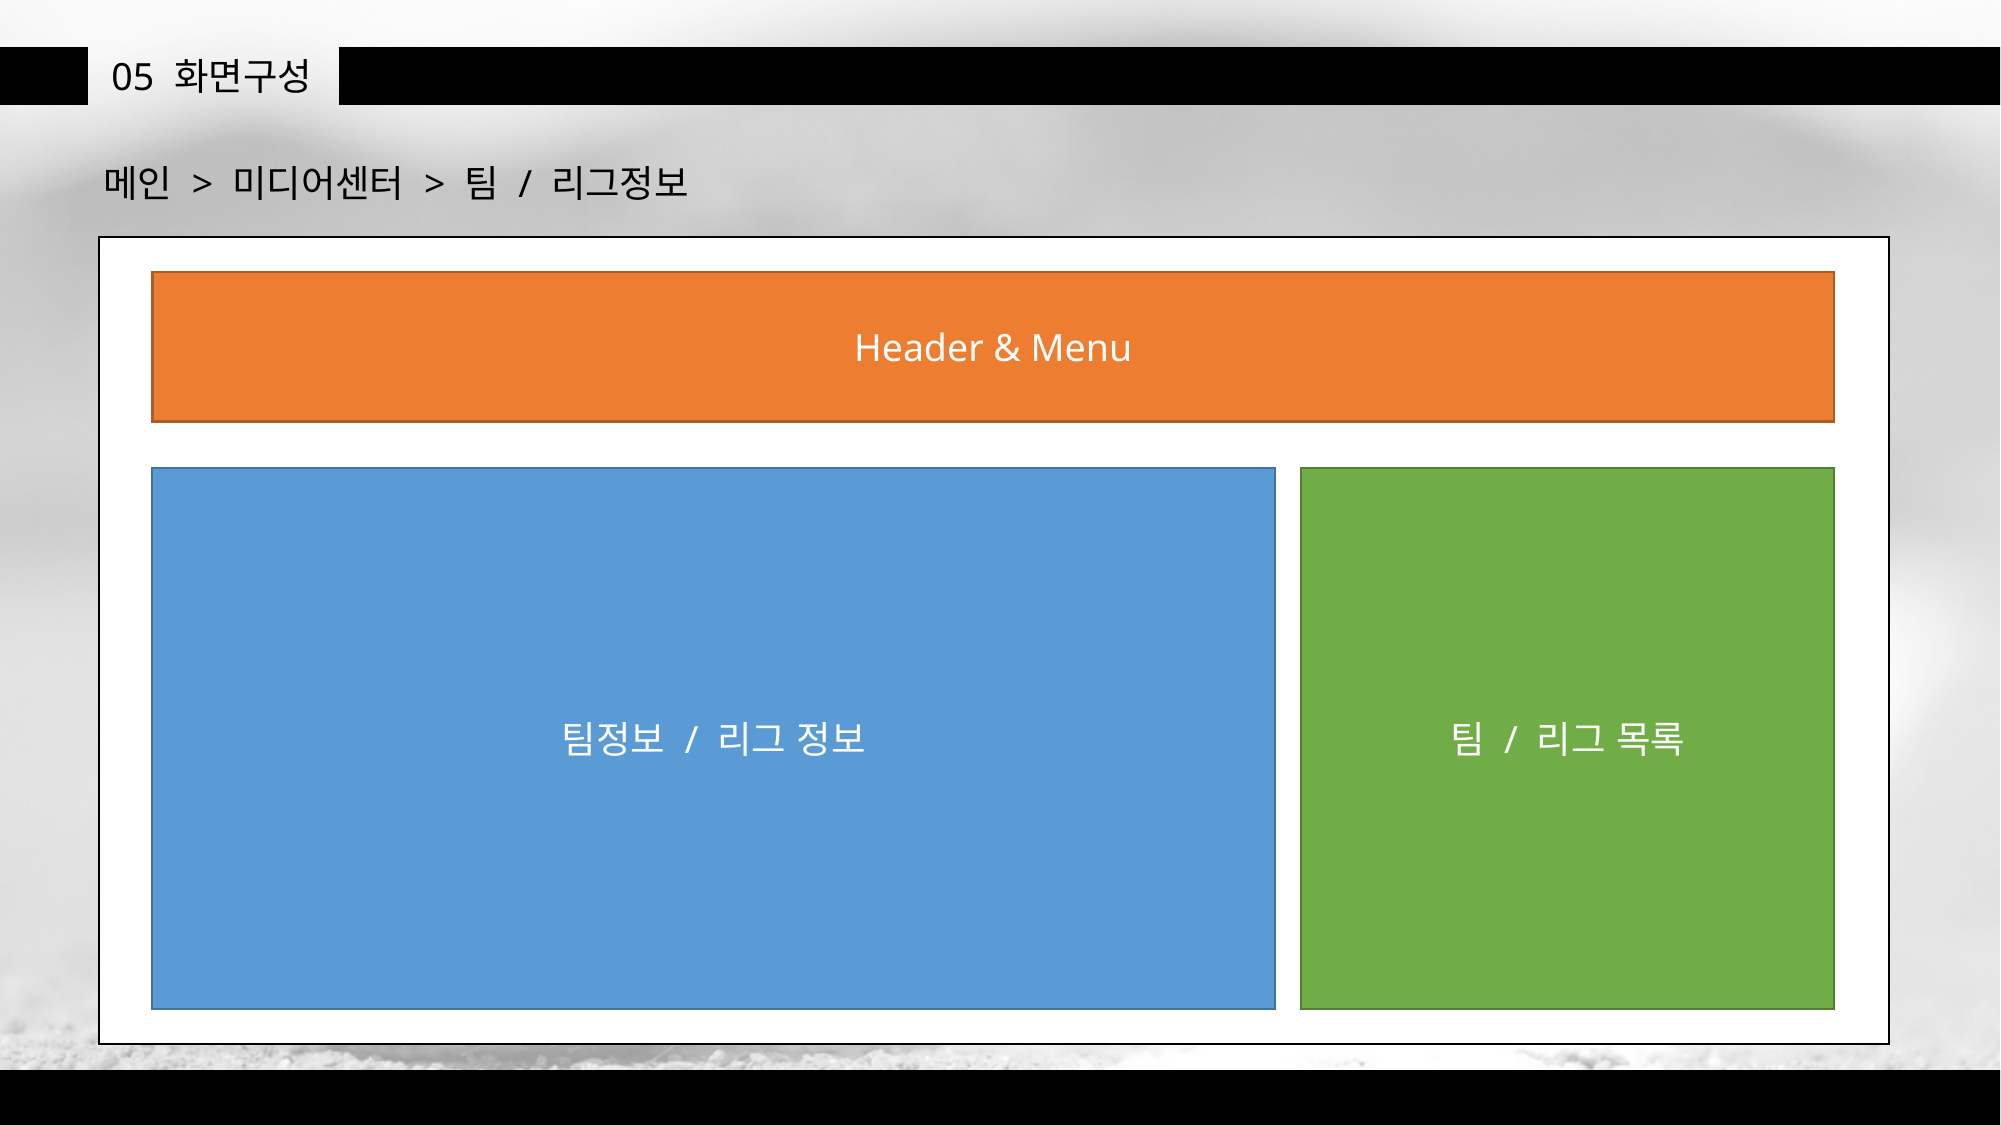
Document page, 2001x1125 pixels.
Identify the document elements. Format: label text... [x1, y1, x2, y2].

text_box [98, 236, 1890, 1045]
text_box 팀 / 리그 목록 [1300, 467, 1835, 1010]
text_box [98, 45, 335, 107]
text_box Header & Menu [151, 271, 1835, 423]
text_box 팀정보 / 리그 정보 [151, 467, 1276, 1010]
text_box 메인 > 미디어센터 > 팀 / 리그정보 [88, 152, 704, 213]
